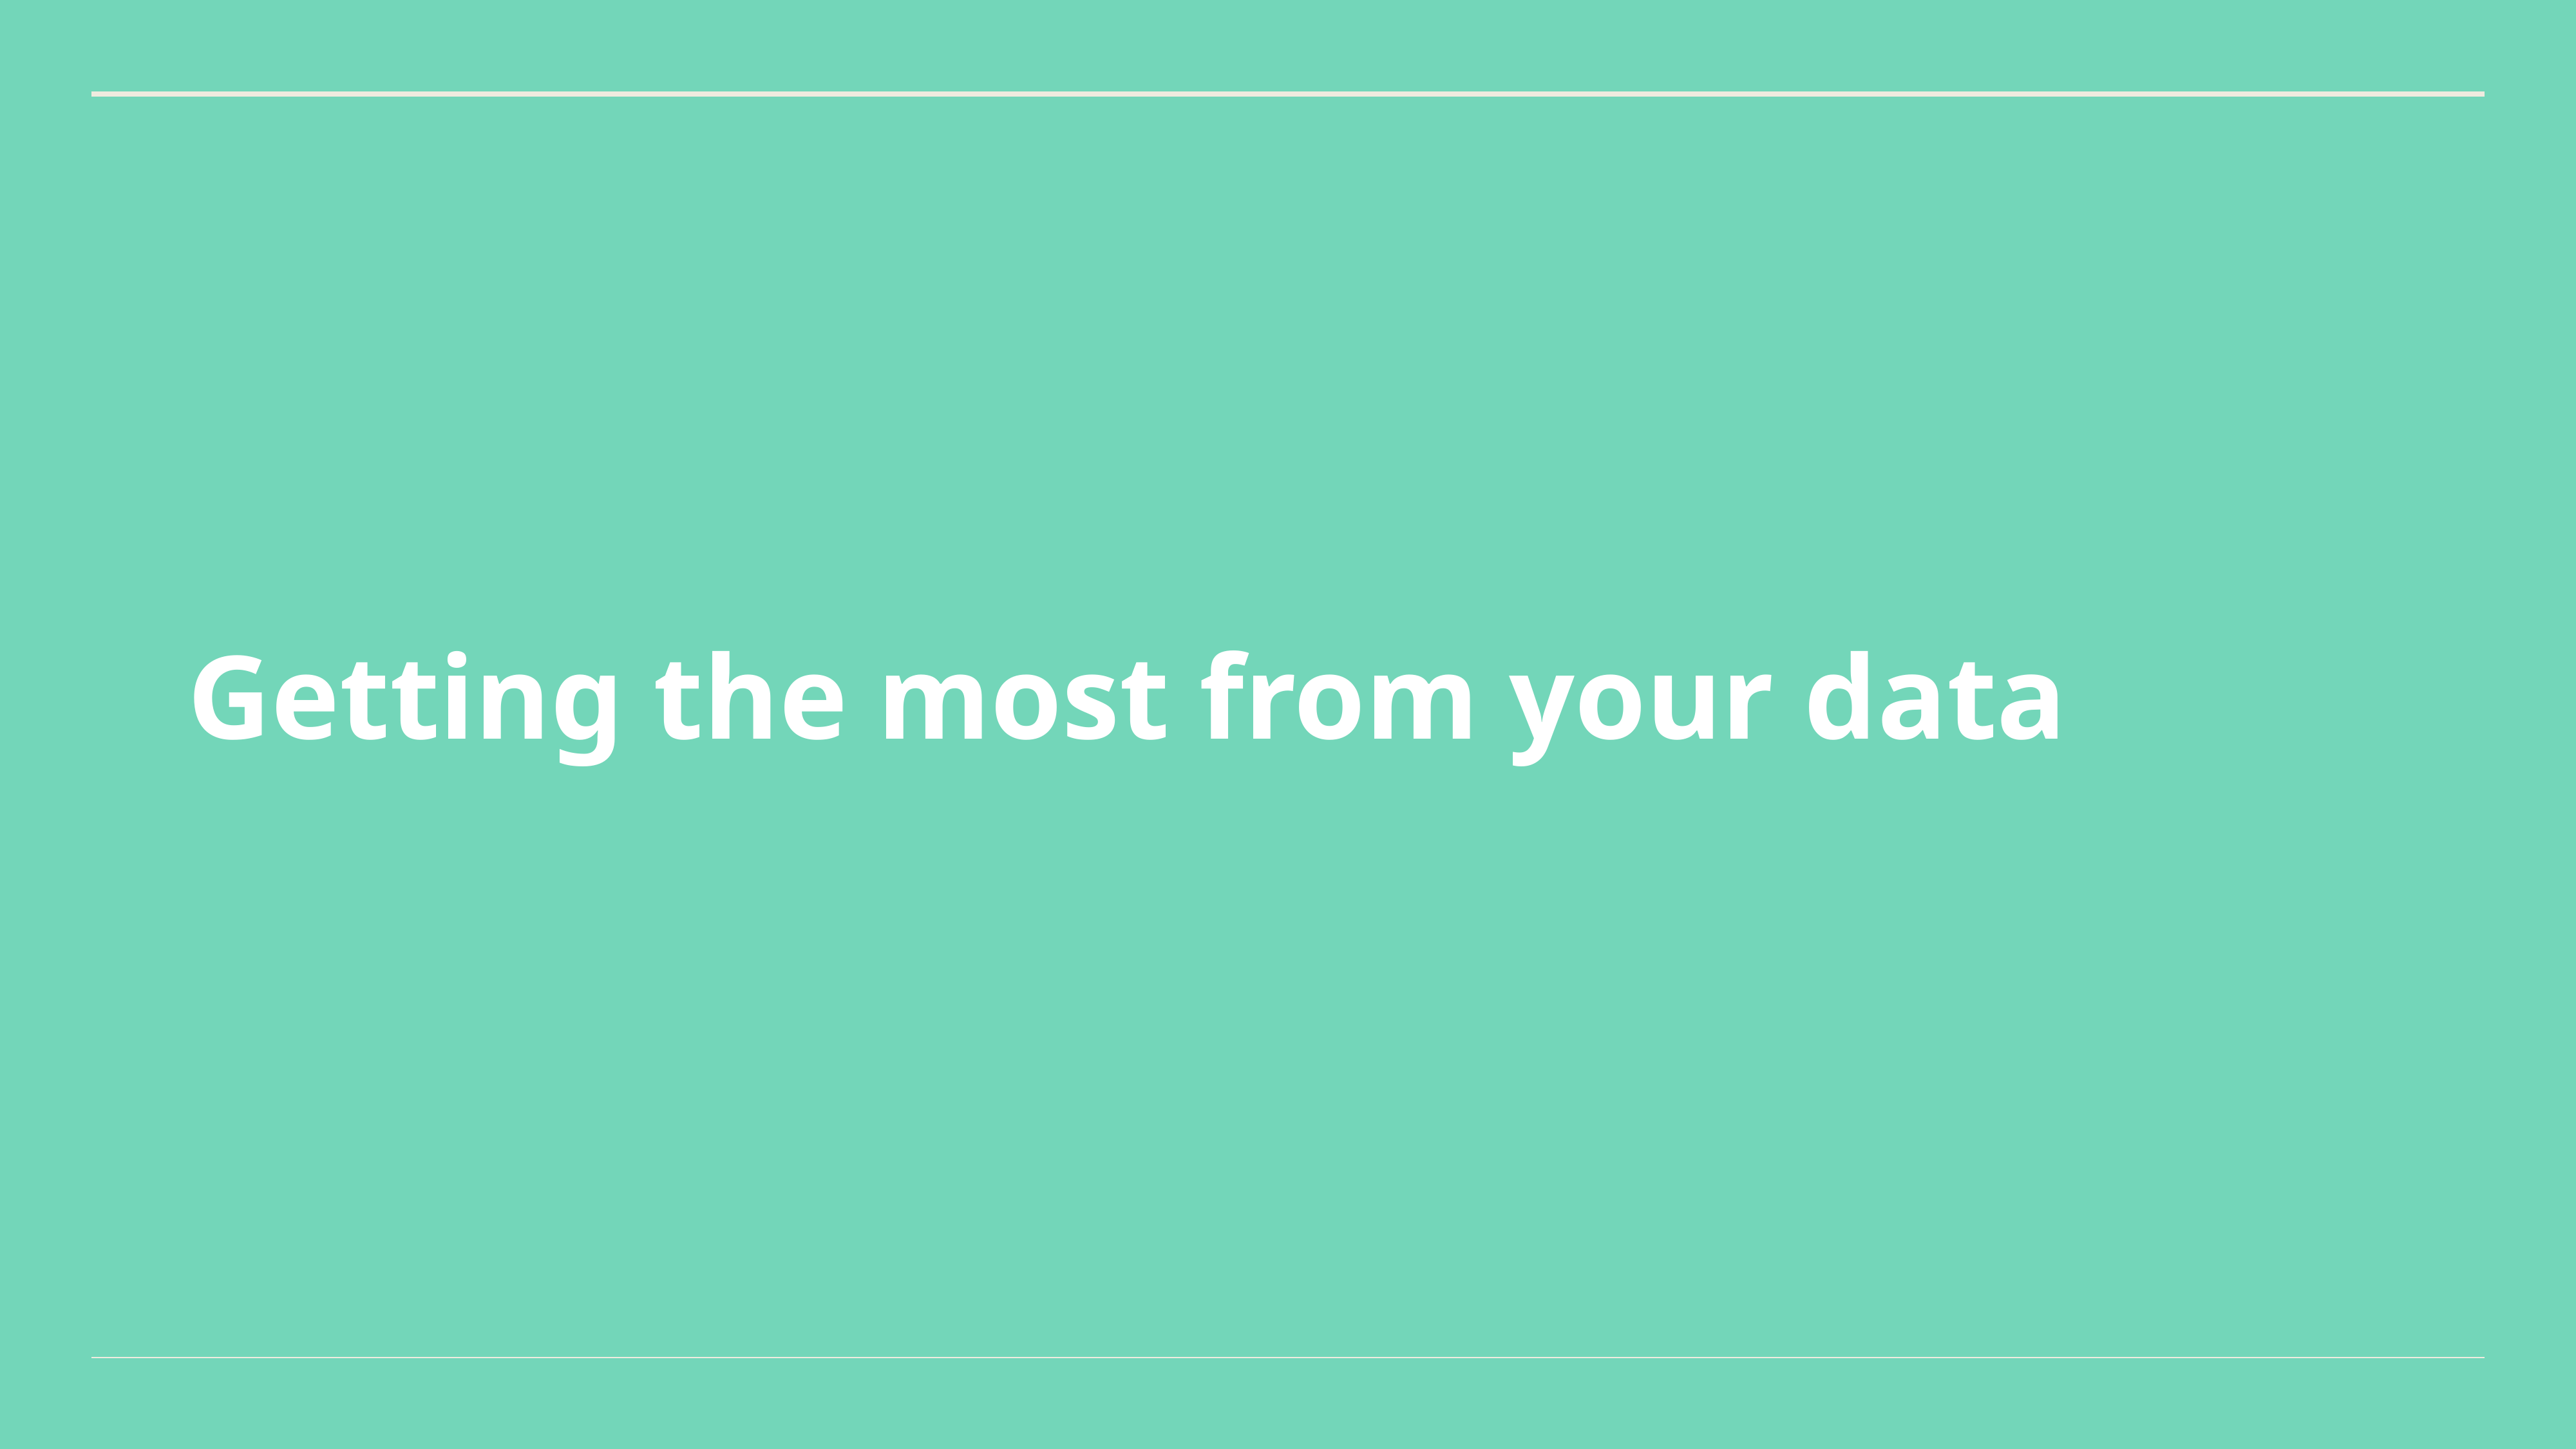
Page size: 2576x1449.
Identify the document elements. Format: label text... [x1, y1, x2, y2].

title Getting the most from your data [182, 571, 2394, 840]
